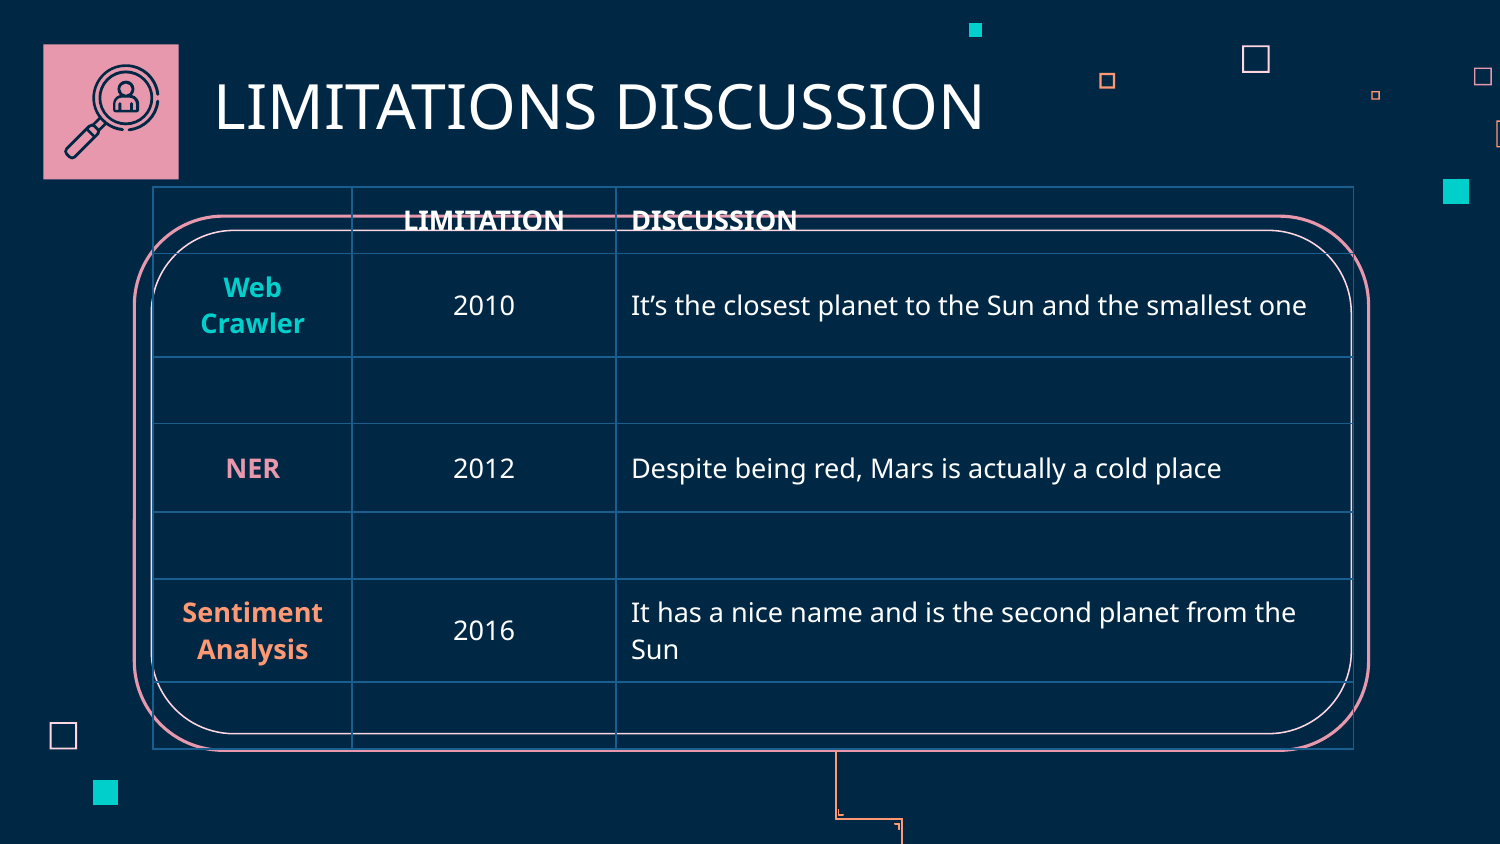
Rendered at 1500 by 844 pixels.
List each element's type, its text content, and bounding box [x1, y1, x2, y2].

table_cell [154, 513, 351, 578]
table_cell [353, 358, 615, 423]
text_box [828, 750, 983, 844]
table_cell [617, 513, 1353, 578]
table_cell Web Crawler [154, 254, 351, 356]
table_header LIMITATION [353, 188, 615, 253]
table_cell [617, 683, 1353, 748]
text_box [43, 44, 179, 180]
table_header [154, 188, 351, 253]
text_box LIMITATIONS DISCUSSION [198, 62, 1275, 158]
table_cell It’s the closest planet to the Sun and the smallest one [617, 254, 1353, 356]
table_cell NER [154, 424, 351, 511]
table_cell Despite being red, Mars is actually a cold place [617, 424, 1353, 511]
table_cell [617, 358, 1353, 423]
table_cell [353, 683, 615, 748]
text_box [63, 63, 160, 160]
table_header DISCUSSION [617, 188, 1353, 253]
table_cell [154, 358, 351, 423]
table_cell Sentiment Analysis [154, 580, 351, 681]
table_cell It has a nice name and is the second planet from the Sun [617, 580, 1353, 681]
table_cell 2016 [353, 580, 615, 681]
table_cell [154, 683, 351, 748]
table_cell 2012 [353, 424, 615, 511]
text_box [134, 251, 152, 715]
text_box [1354, 256, 1369, 711]
table_cell [353, 513, 615, 578]
table_cell 2010 [353, 254, 615, 356]
